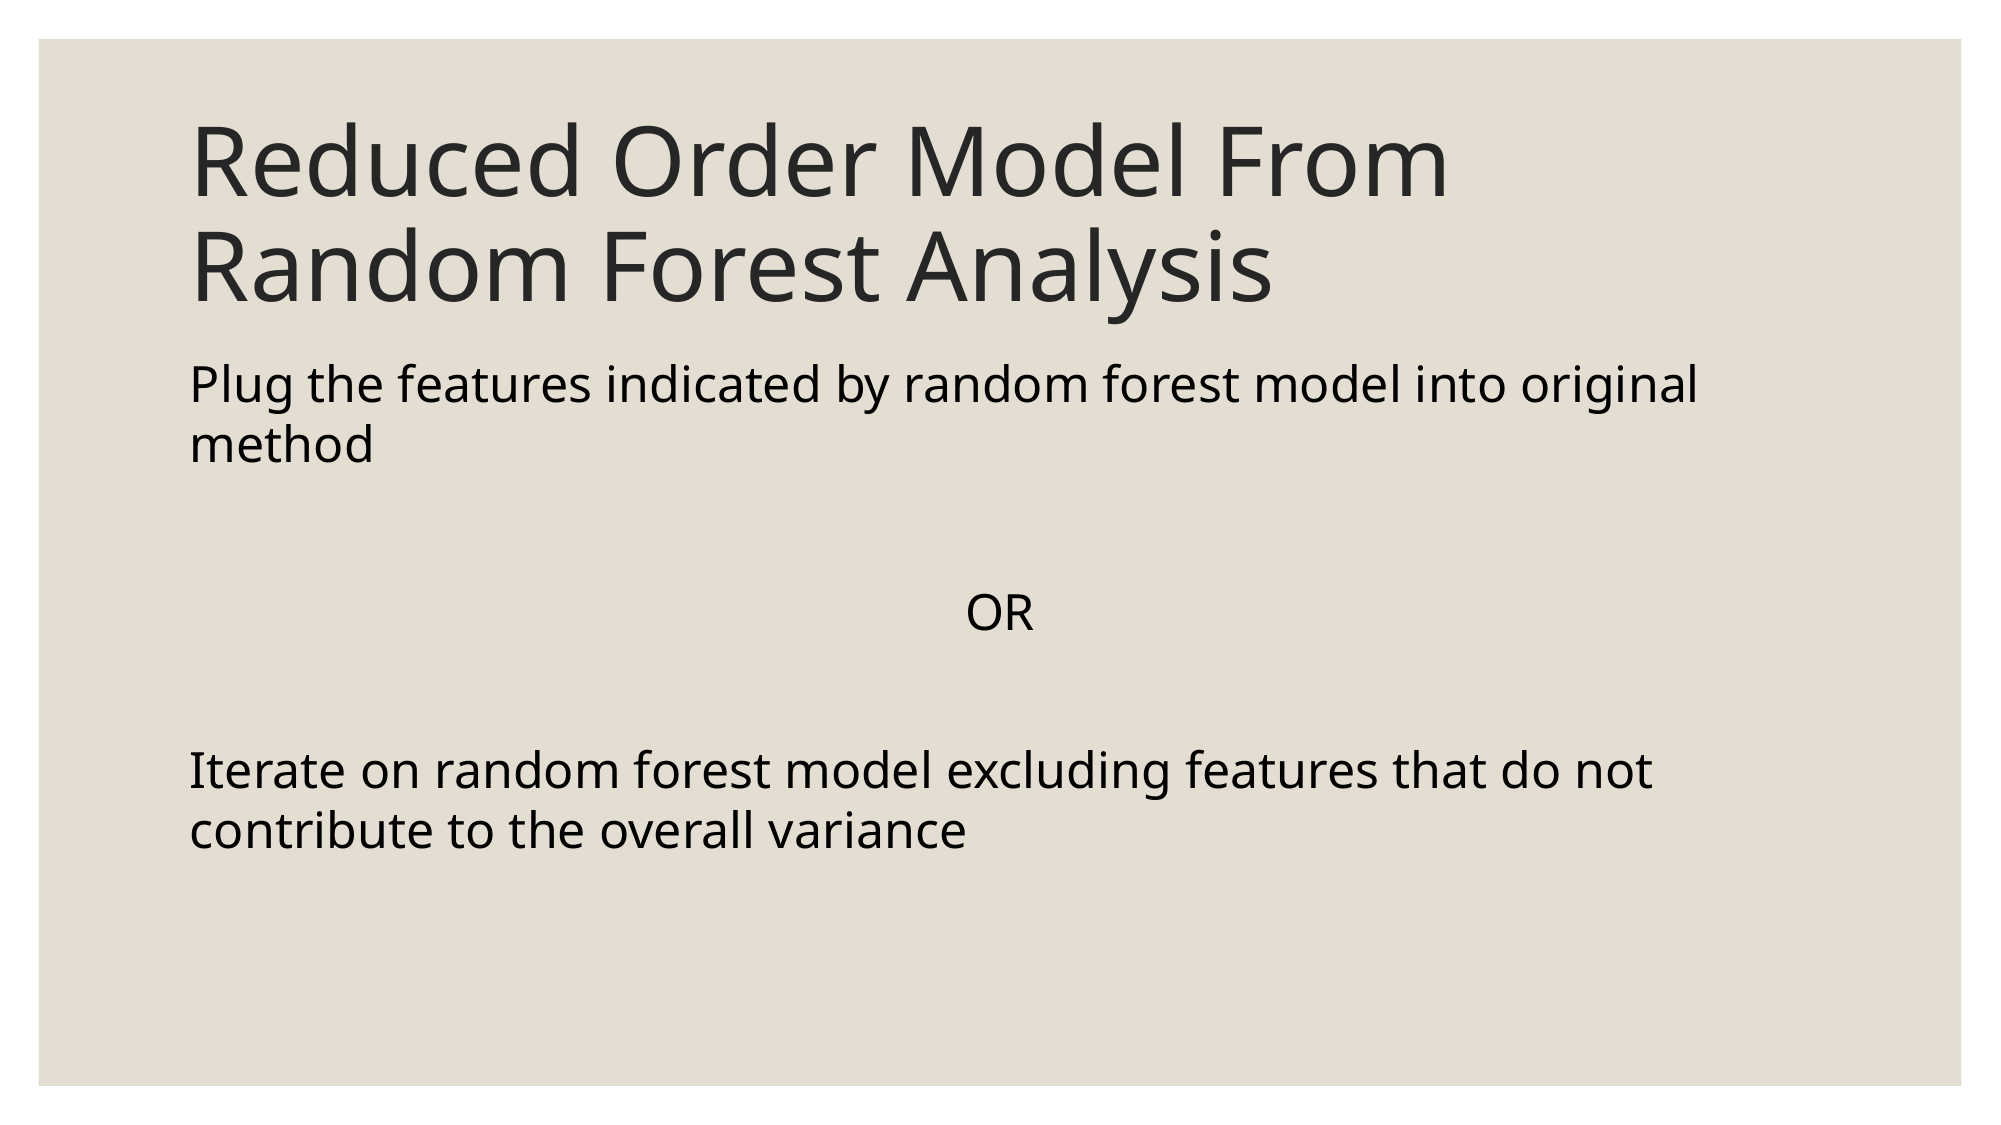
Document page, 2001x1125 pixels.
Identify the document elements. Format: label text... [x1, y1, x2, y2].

title Reduced Order Model From Random Forest Analysis [174, 105, 1825, 331]
list Plug the features indicated by random forest model into original method OR Iterate on random forest model excluding features that do not contribute to the overall variance [174, 345, 1825, 990]
